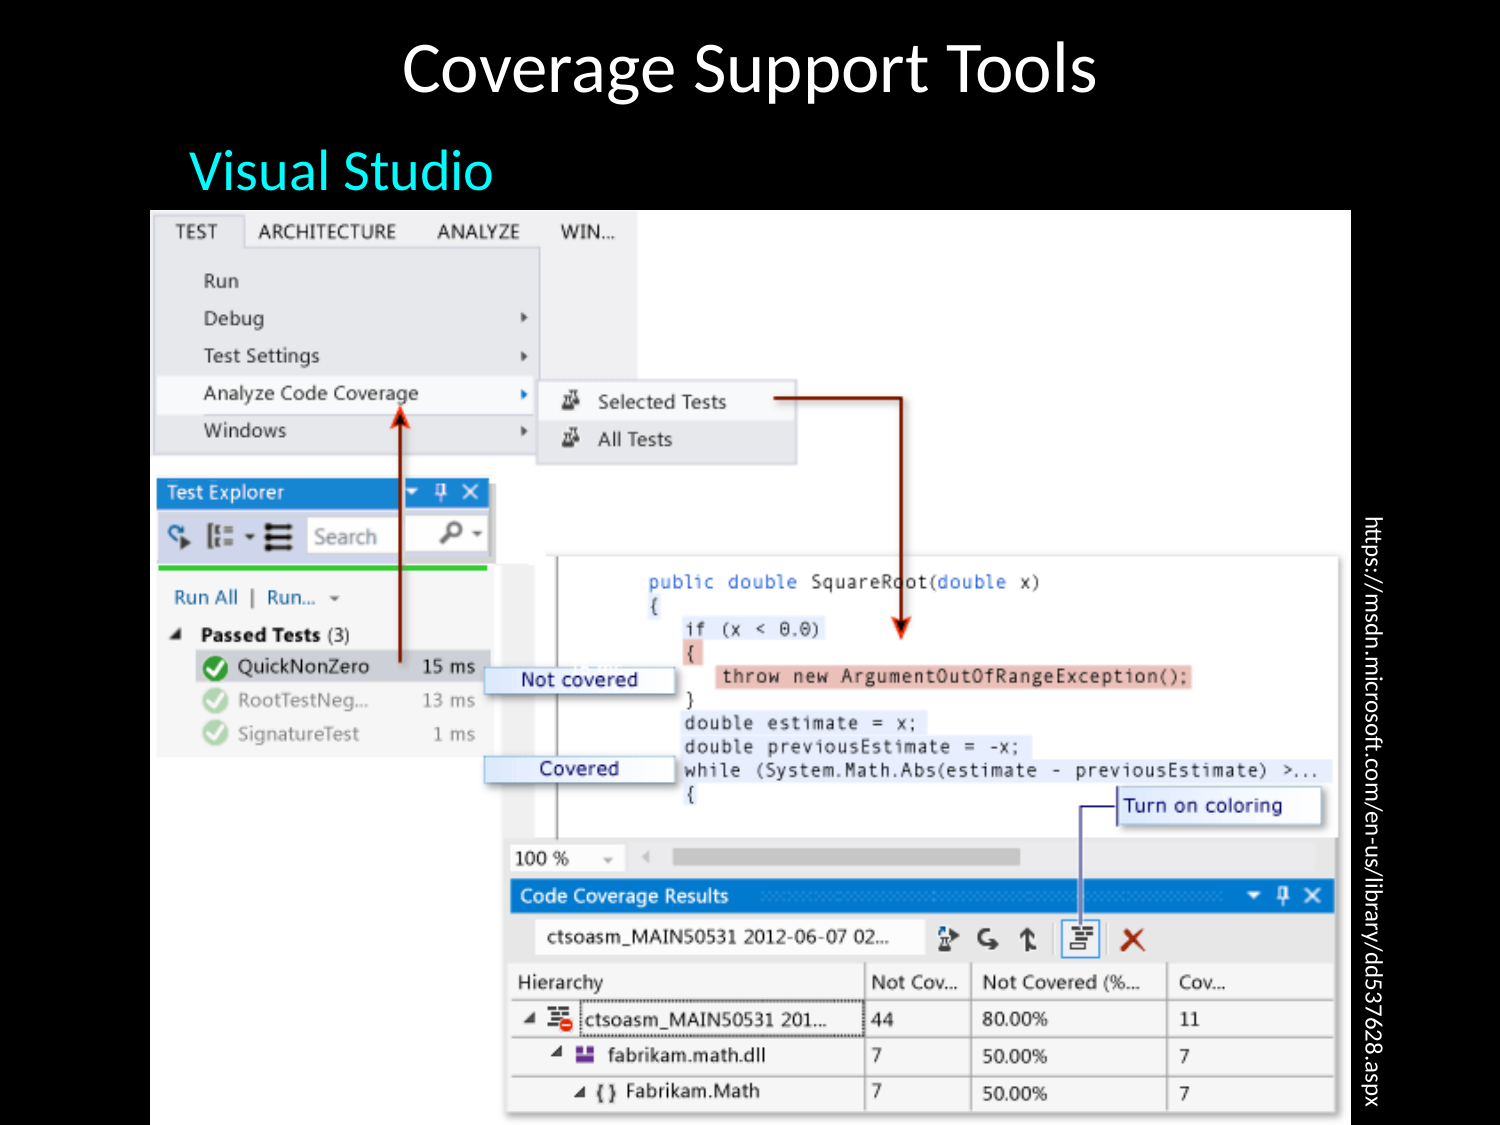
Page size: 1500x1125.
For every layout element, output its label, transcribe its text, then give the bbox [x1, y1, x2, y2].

picture [149, 210, 1351, 1125]
text_box https://msdn.microsoft.com/en-us/library/dd537628.aspx [1355, 501, 1399, 1123]
title Coverage Support Tools [75, 2, 1425, 125]
text_box Visual Studio [174, 125, 564, 209]
